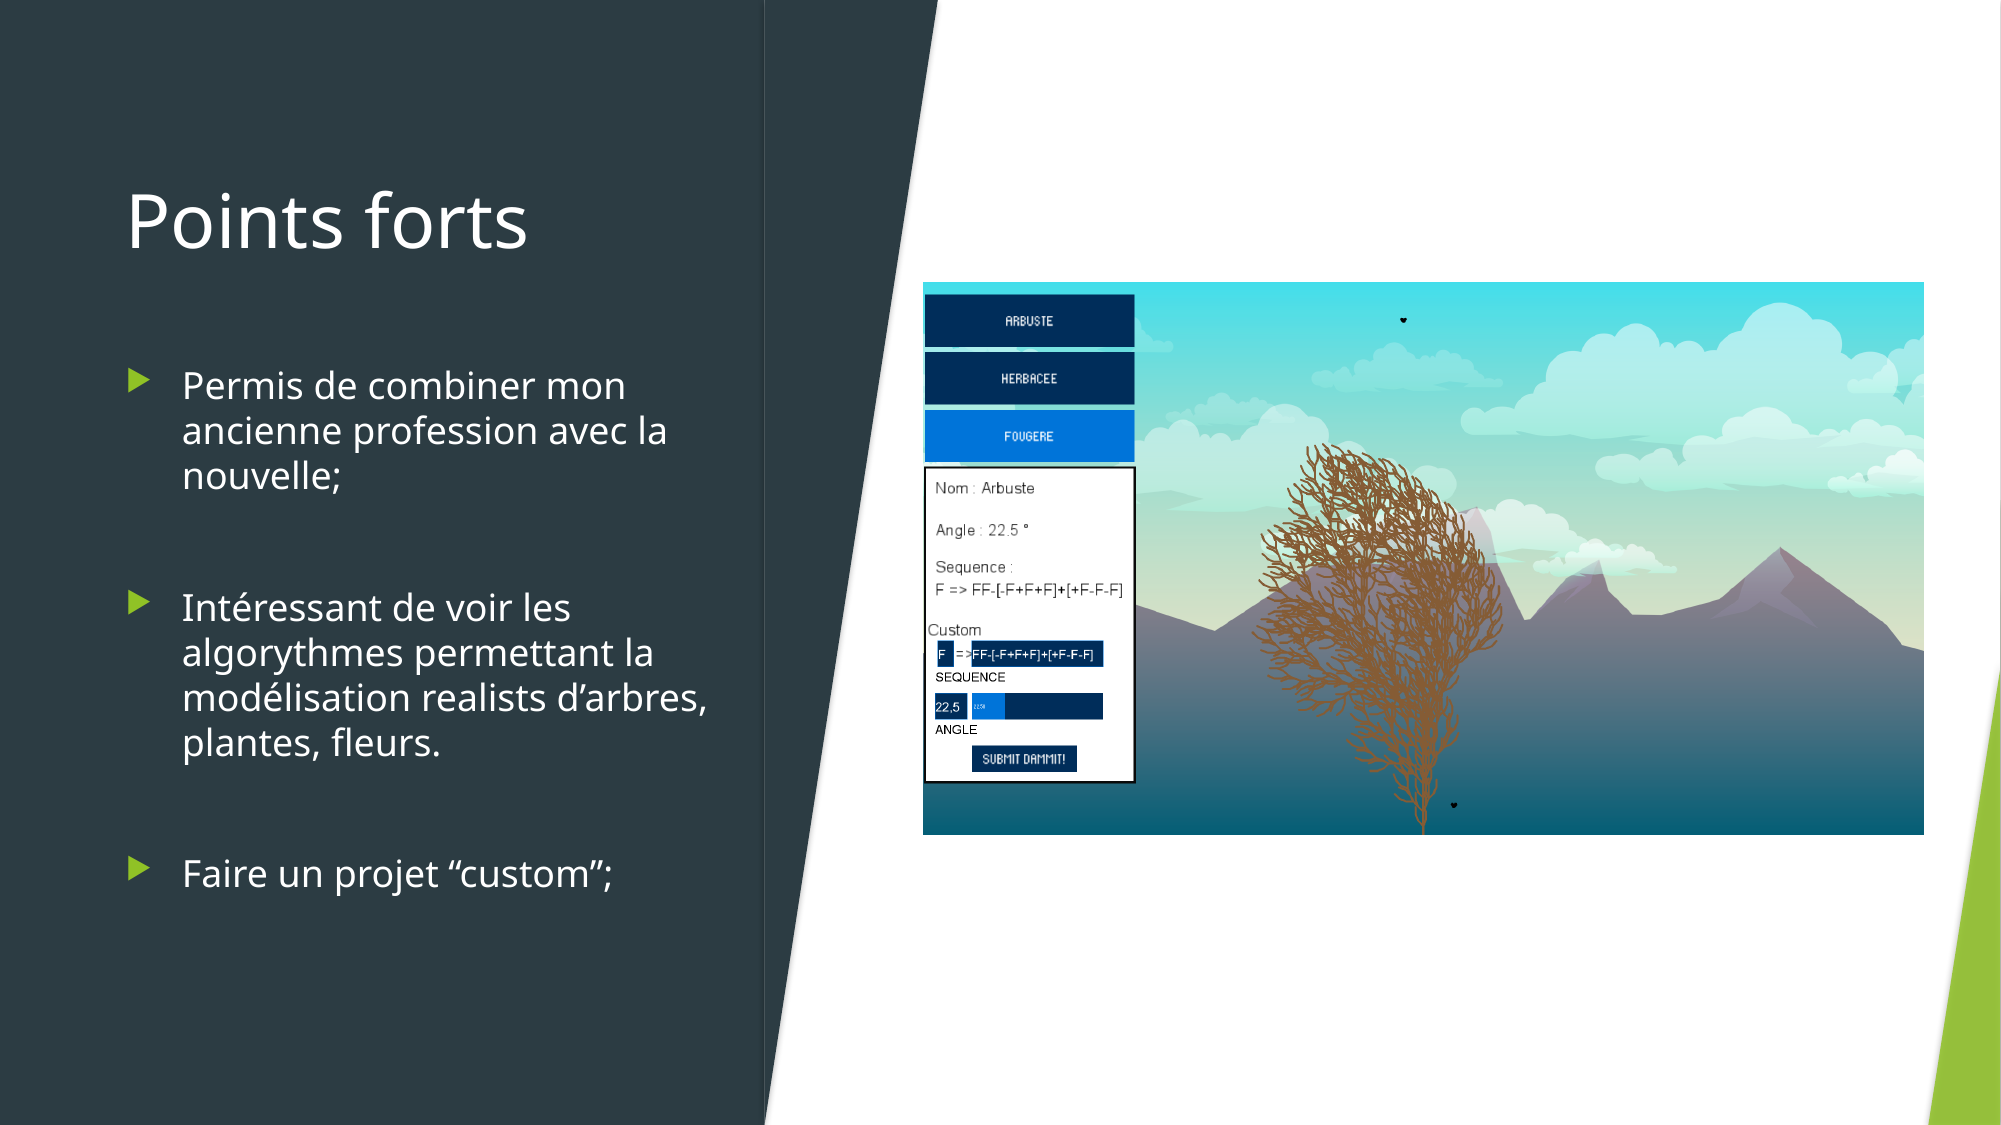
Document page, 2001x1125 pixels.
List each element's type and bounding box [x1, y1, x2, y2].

picture [923, 282, 1924, 836]
text_box [0, 0, 2000, 1125]
